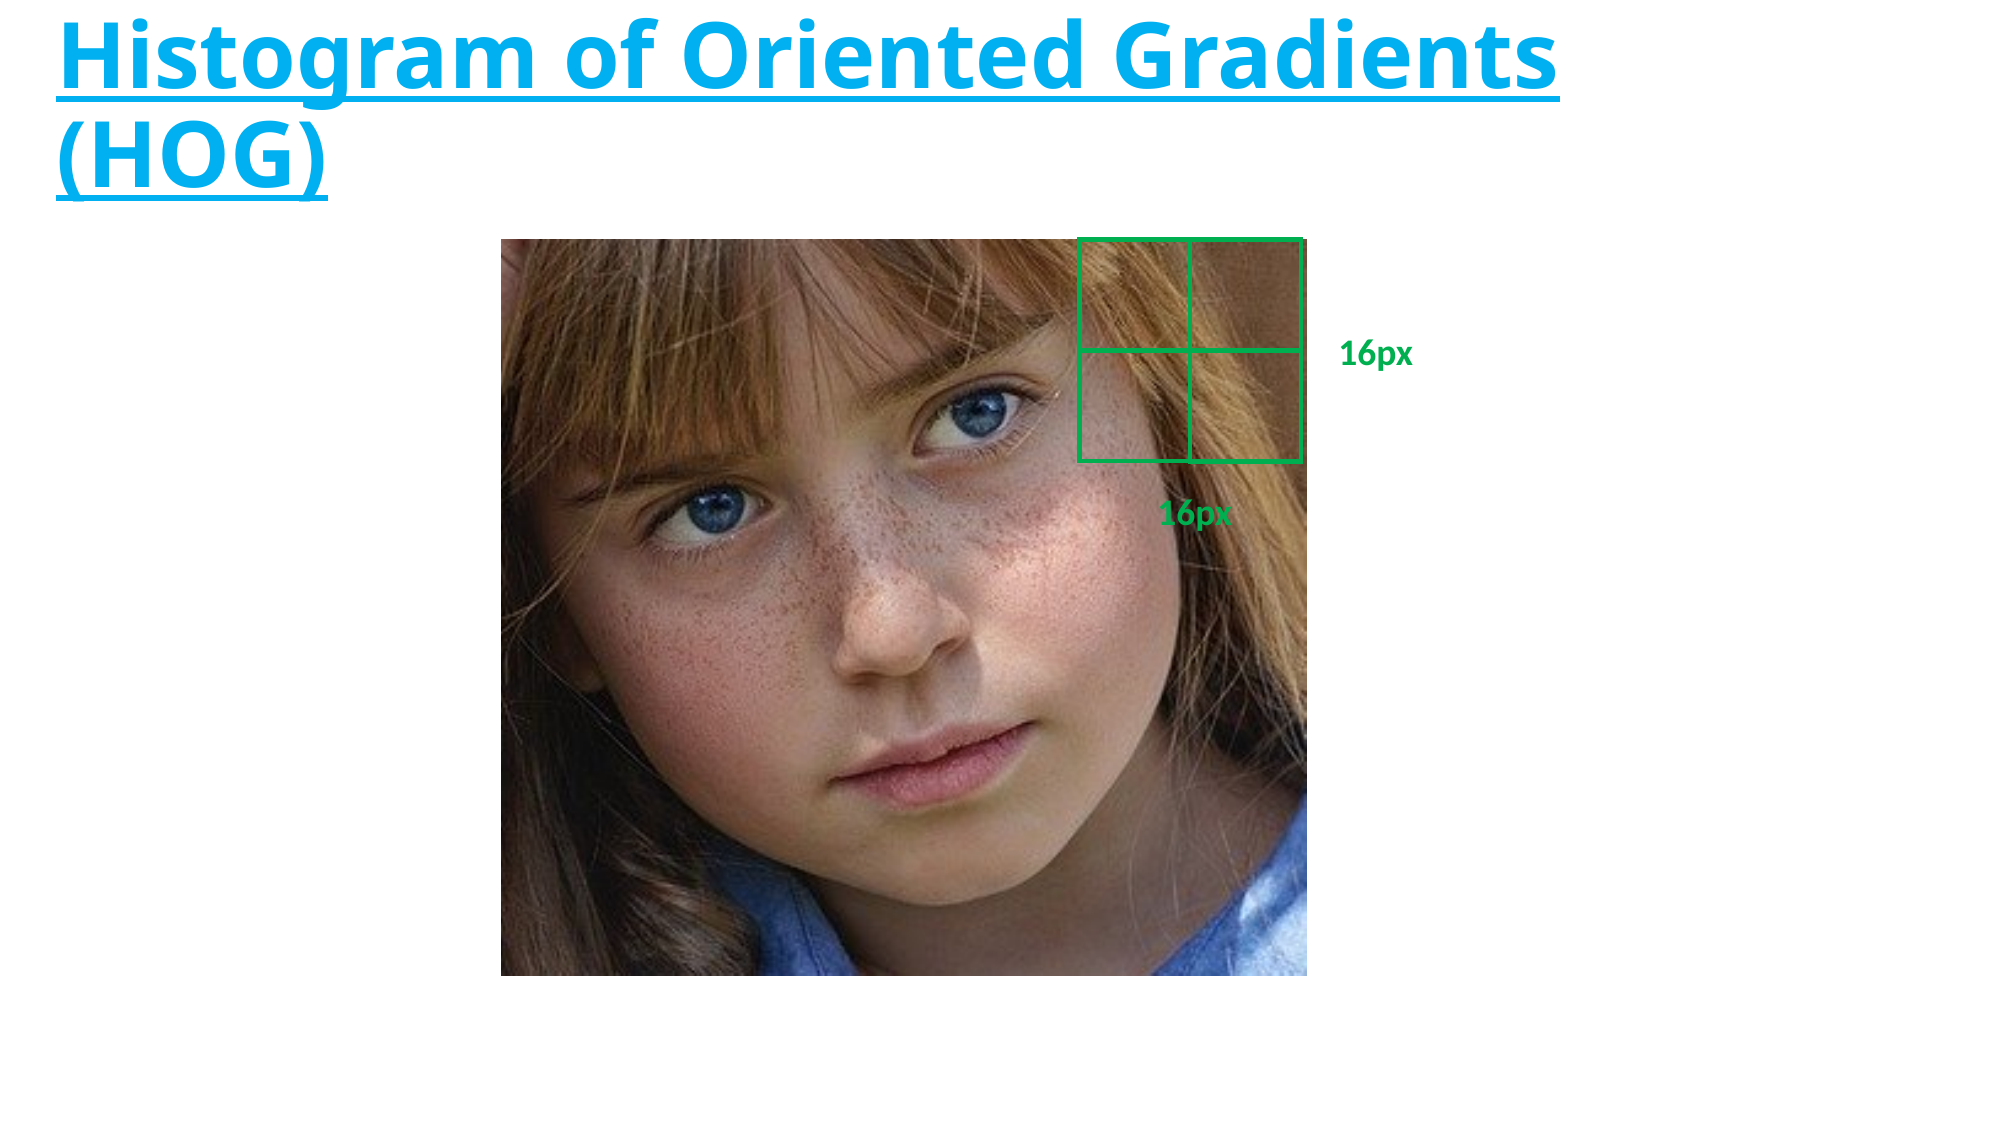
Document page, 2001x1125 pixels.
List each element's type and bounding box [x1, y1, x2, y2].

text_box [1323, 320, 1429, 380]
title [41, 0, 1767, 218]
picture [501, 239, 1307, 976]
